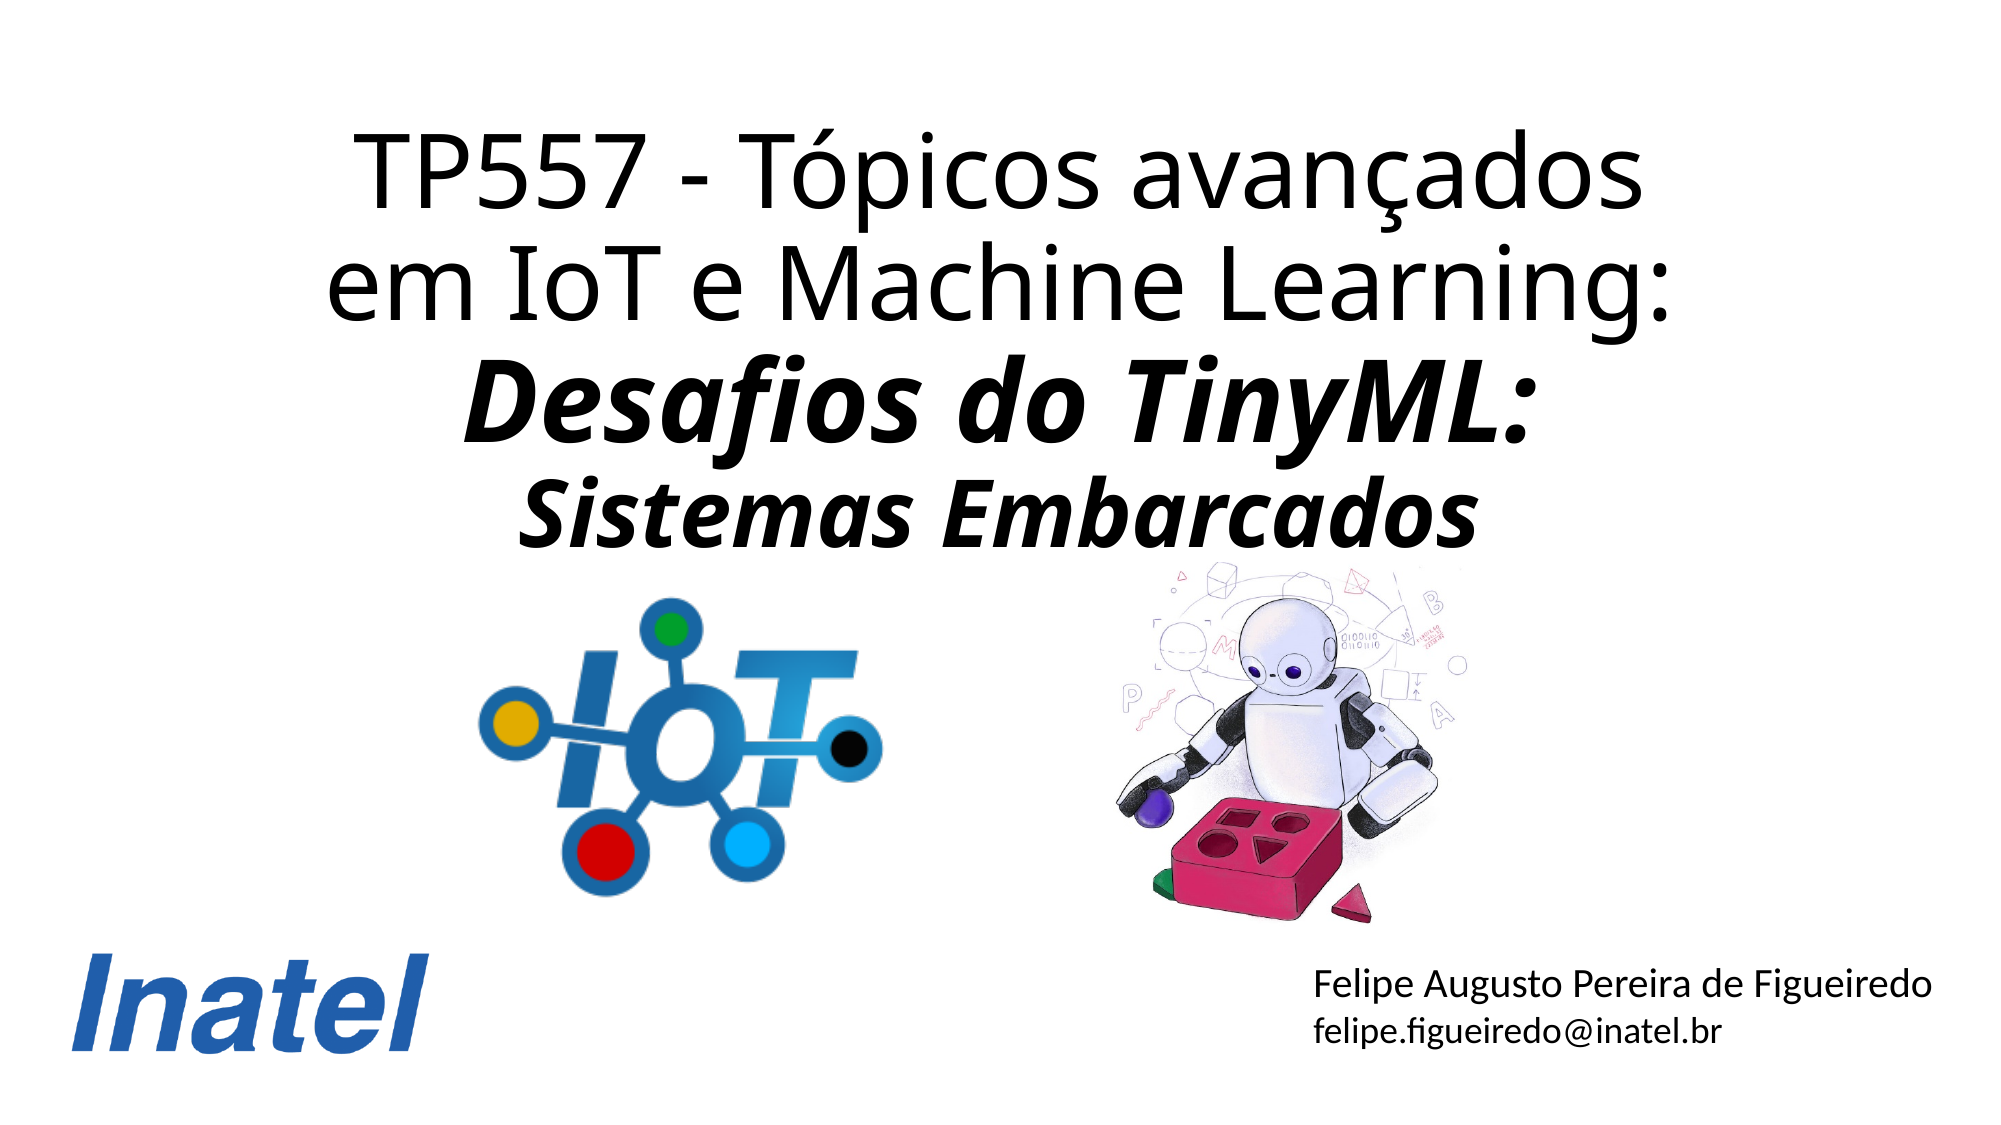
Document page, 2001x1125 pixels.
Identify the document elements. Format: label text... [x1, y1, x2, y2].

picture [1112, 562, 1484, 930]
title TP557 - Tópicos avançados em IoT e Machine Learning: Desafios do TinyML: Sistemas Embarcados [249, 110, 1750, 576]
picture [475, 575, 888, 906]
picture [64, 948, 436, 1060]
text_box Felipe Augusto Pereira de Figueiredo felipe.figueiredo@inatel.br [1298, 948, 1956, 1058]
